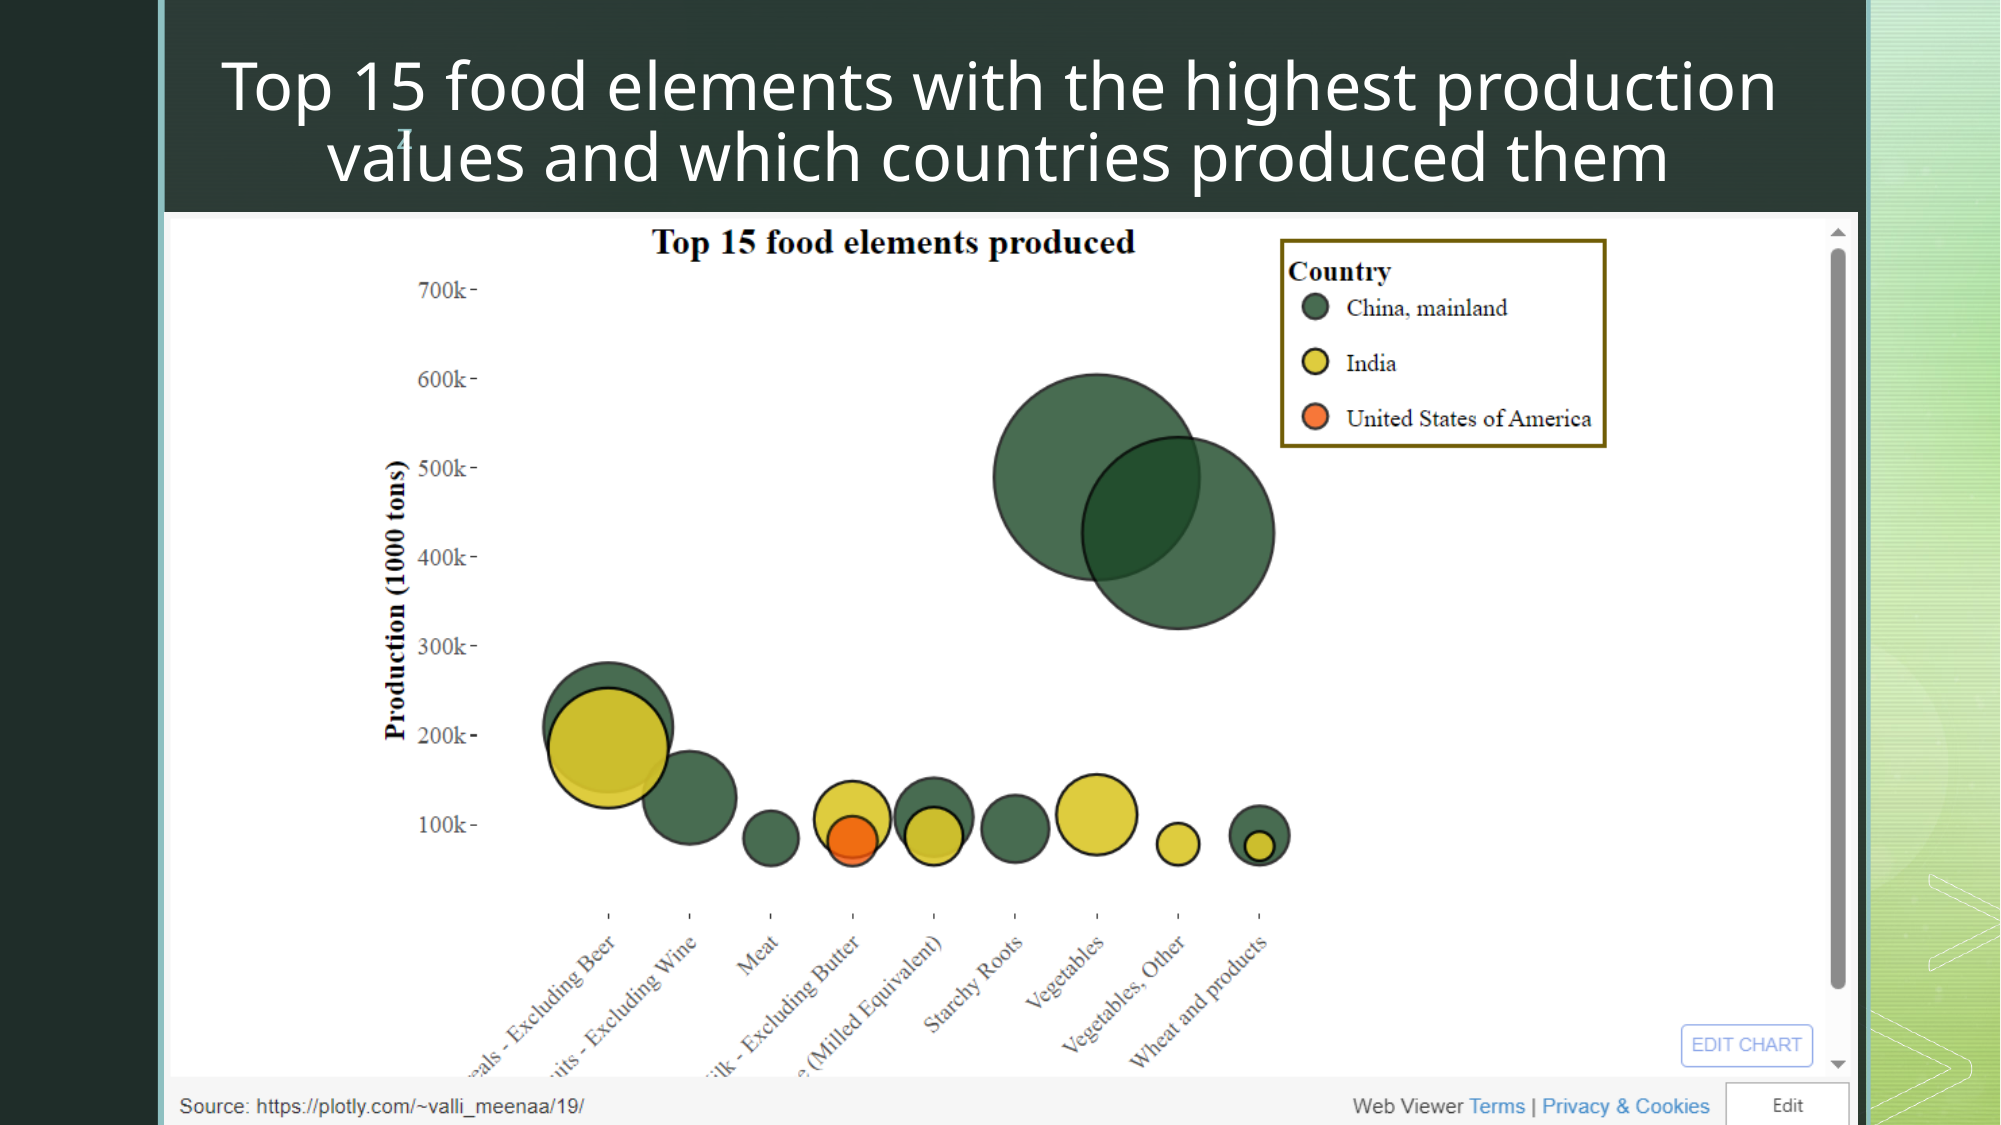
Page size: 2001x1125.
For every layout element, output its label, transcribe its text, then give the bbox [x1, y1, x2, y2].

picture [164, 212, 1858, 1125]
picture [1871, 0, 2001, 1125]
list [51, 190, 466, 905]
title Top 15 food elements with the highest production values and which countries produced them [119, 45, 1881, 205]
